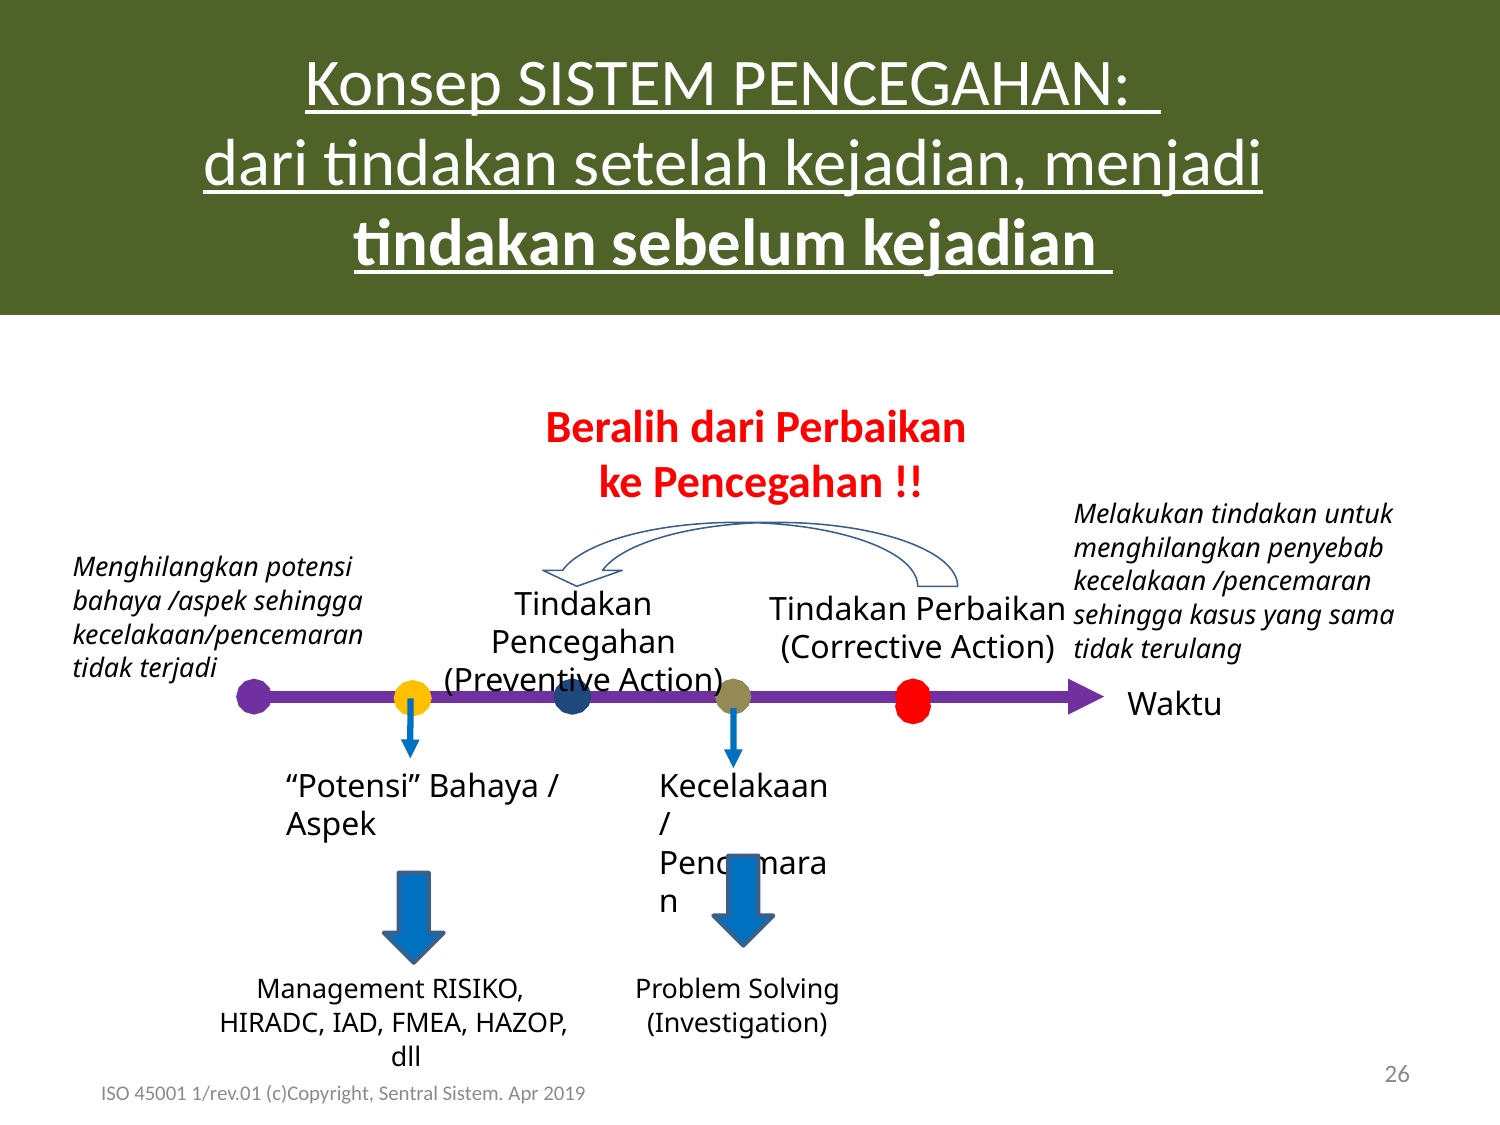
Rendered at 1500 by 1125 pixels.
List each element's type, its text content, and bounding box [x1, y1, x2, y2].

text_box Kecelakaan / Pencemaran [644, 758, 861, 927]
text_box Tindakan Pencegahan (Preventive Action) [410, 575, 764, 694]
text_box Menghilangkan potensi bahaya /aspek sehingga kecelakaan/pencemaran tidak terjadi [57, 540, 410, 691]
text_box Tindakan Perbaikan (Corrective Action) [764, 581, 1083, 673]
text_box Management RISIKO, HIRADC, IAD, FMEA, HAZOP, dll [204, 962, 584, 1062]
slide_number 26 [1074, 1042, 1425, 1103]
title Konsep SISTEM PENCEGAHAN: dari tindakan setelah kejadian, menjadi tindakan sebelum kejadian [110, 79, 1357, 239]
text_box Melakukan tindakan untuk menghilangkan penyebab kecelakaan /pencemaran sehingga kasus yang sama tidak terulang [1058, 487, 1411, 672]
text_box Waktu [1112, 676, 1283, 730]
text_box Problem Solving (Investigation) [597, 962, 878, 1046]
text_box Beralih dari Perbaikan ke Pencegahan !! [530, 389, 982, 515]
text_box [253, 696, 1105, 707]
text_box [540, 520, 960, 589]
text_box “Potensi” Bahaya / Aspek [271, 758, 601, 850]
text_box [711, 853, 776, 948]
text_box [381, 870, 446, 962]
footer ISO 45001 1/rev.01 (c)Copyright, Sentral Sistem. Apr 2019 [0, 1062, 716, 1123]
text_box [0, 0, 1500, 317]
